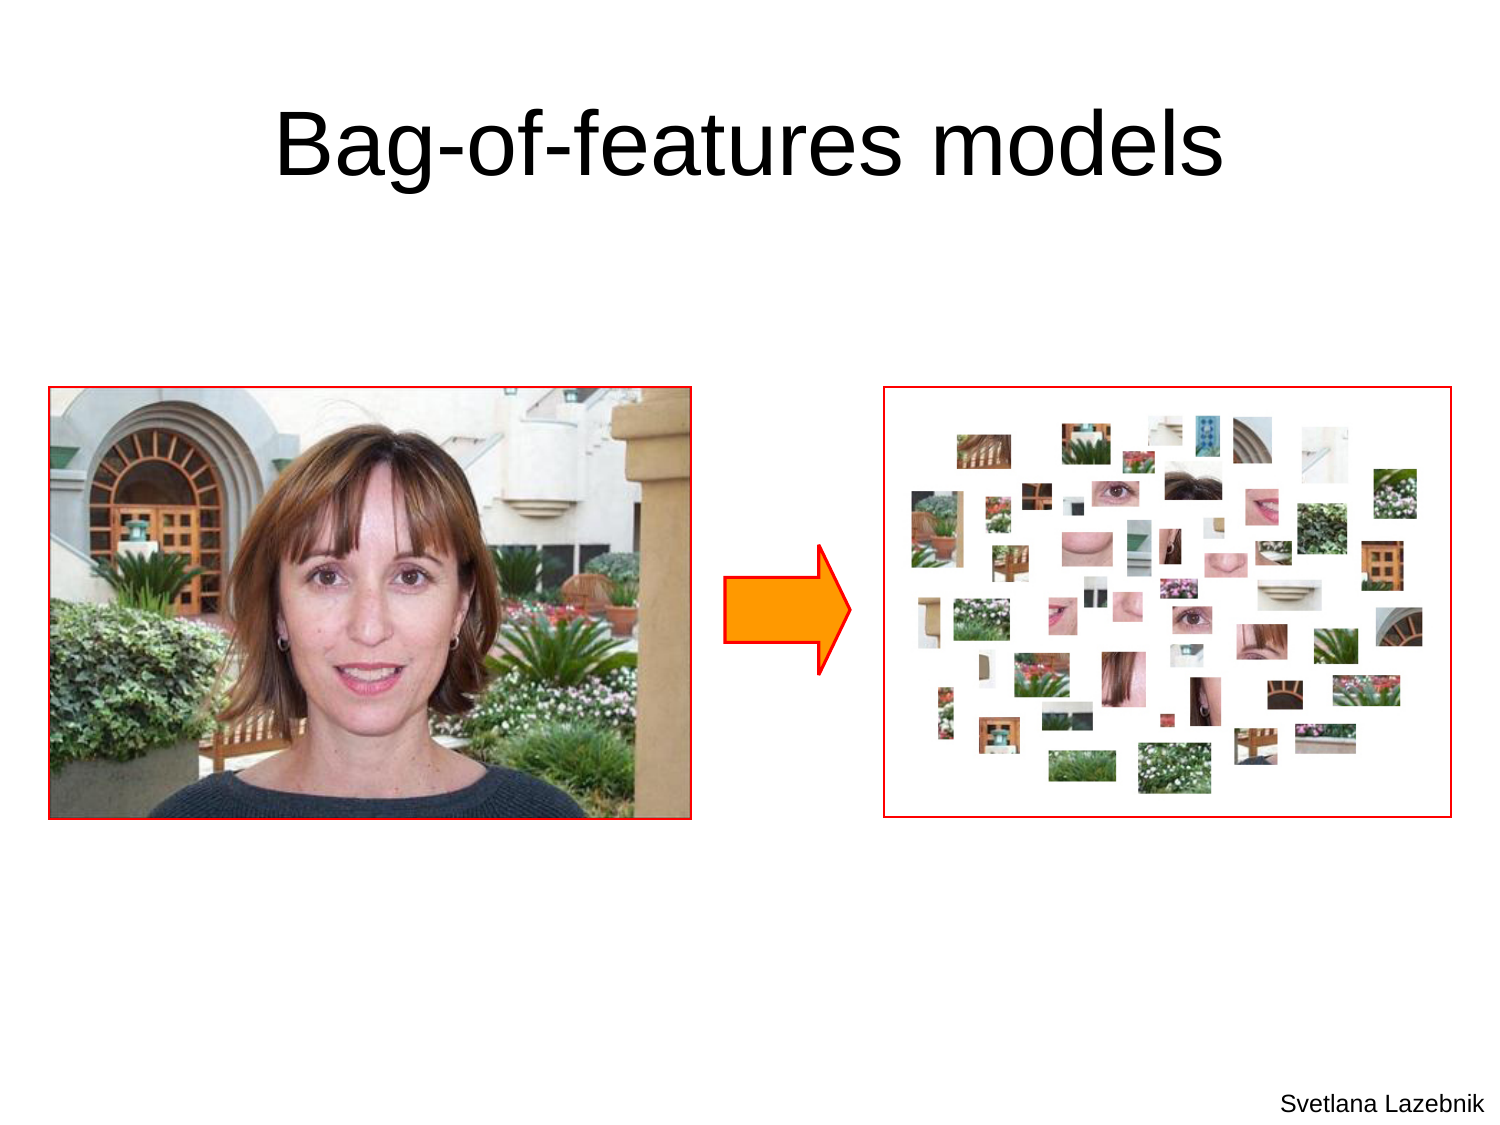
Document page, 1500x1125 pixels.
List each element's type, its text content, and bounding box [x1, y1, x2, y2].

text_box [725, 544, 851, 676]
title Bag-of-features models [75, 45, 1425, 233]
picture [884, 387, 1451, 817]
picture [49, 387, 691, 819]
text_box Svetlana Lazebnik [1162, 1079, 1500, 1125]
